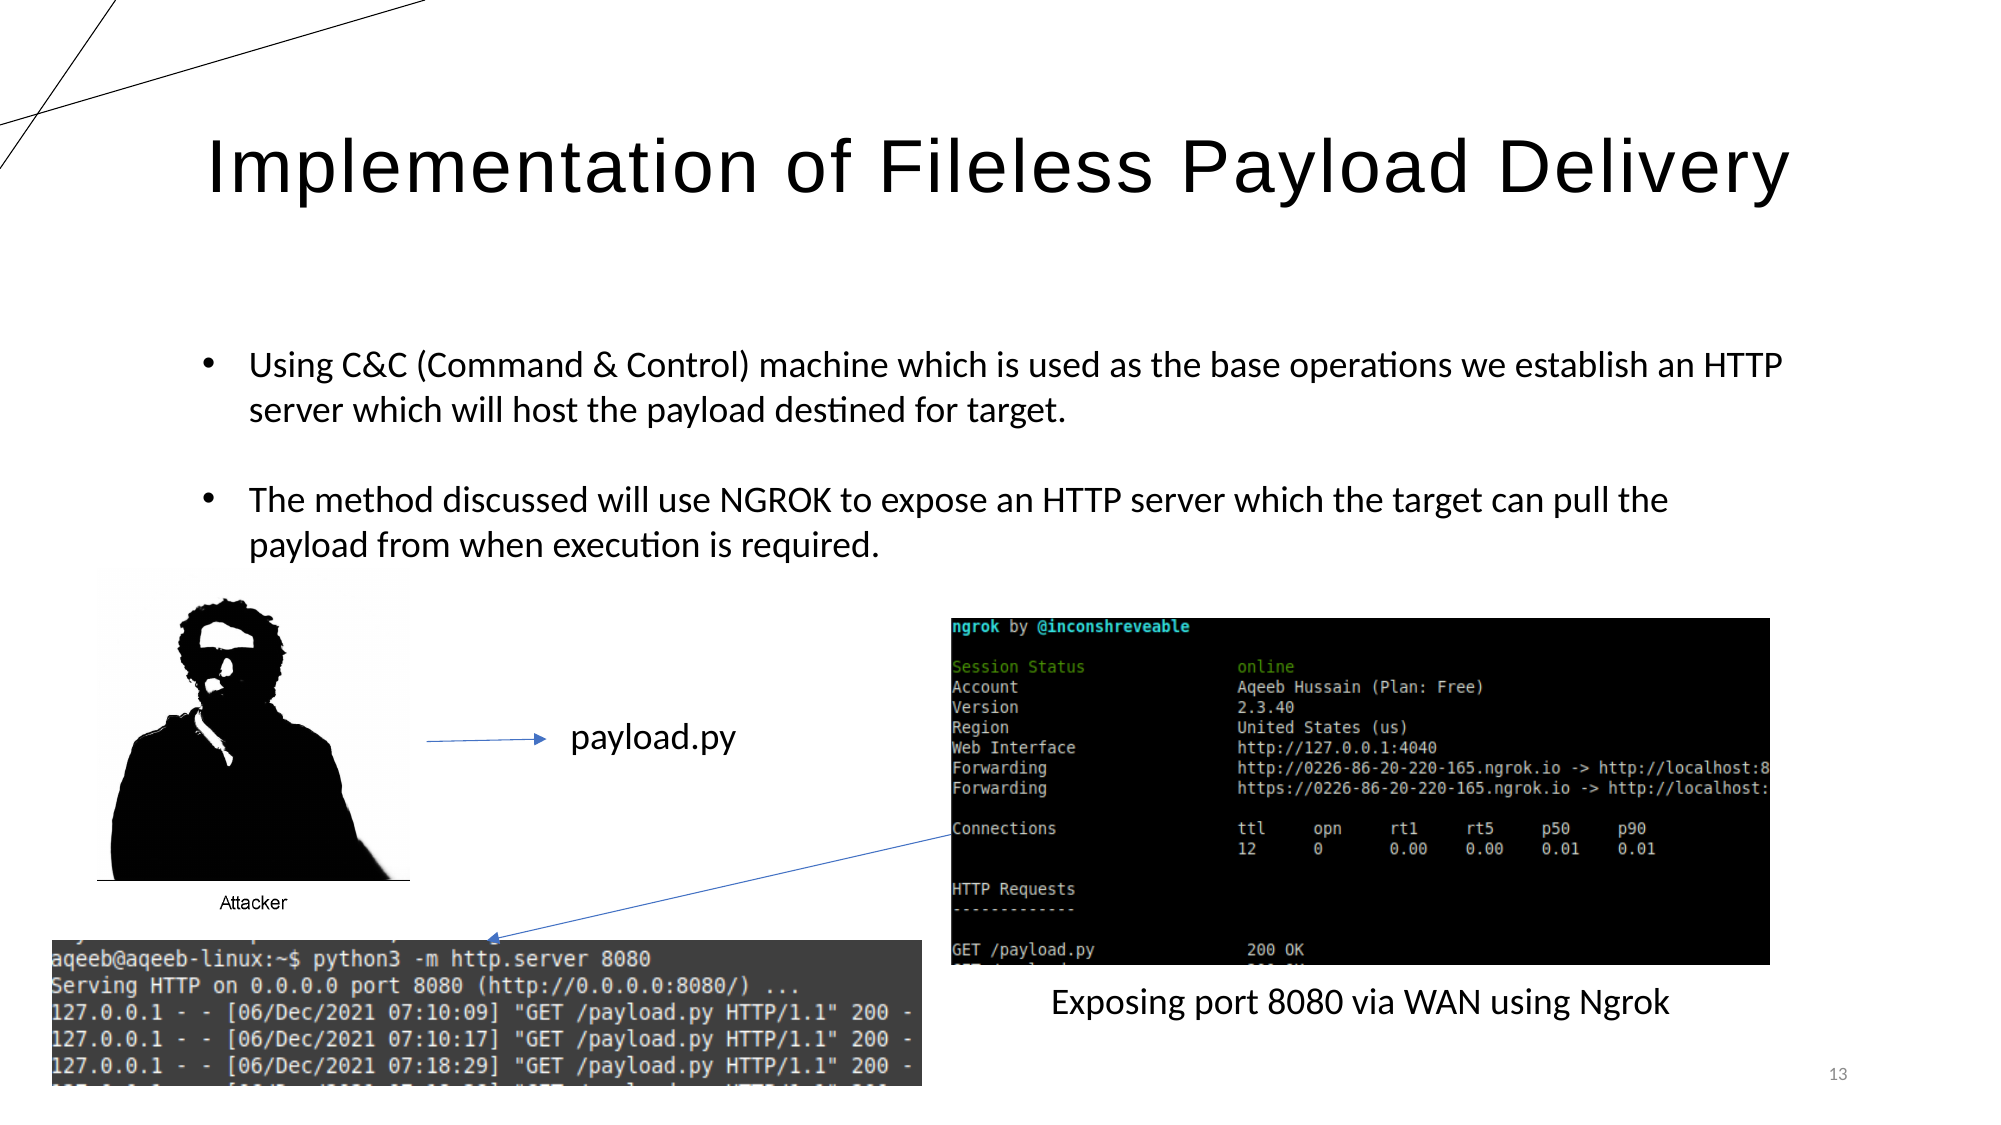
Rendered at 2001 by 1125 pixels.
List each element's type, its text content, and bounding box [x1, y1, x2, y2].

slide_number 13 [1412, 1042, 1863, 1103]
picture [52, 940, 922, 1086]
title Implementation of Fileless Payload Delivery [137, 59, 1863, 278]
text_box Using C&C (Command & Control) machine which is used as the base operations we establish an HTTP server which will host the payload destined for target. The method discussed will use NGROK to expose an HTTP server which the target can pull the payload from when execution is required. [187, 332, 1813, 662]
picture [951, 618, 1770, 966]
picture [81, 552, 427, 931]
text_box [486, 834, 951, 941]
text_box Exposing port 8080 via WAN using Ngrok [1009, 970, 1713, 1030]
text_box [426, 738, 547, 742]
text_box payload.py [534, 704, 773, 764]
